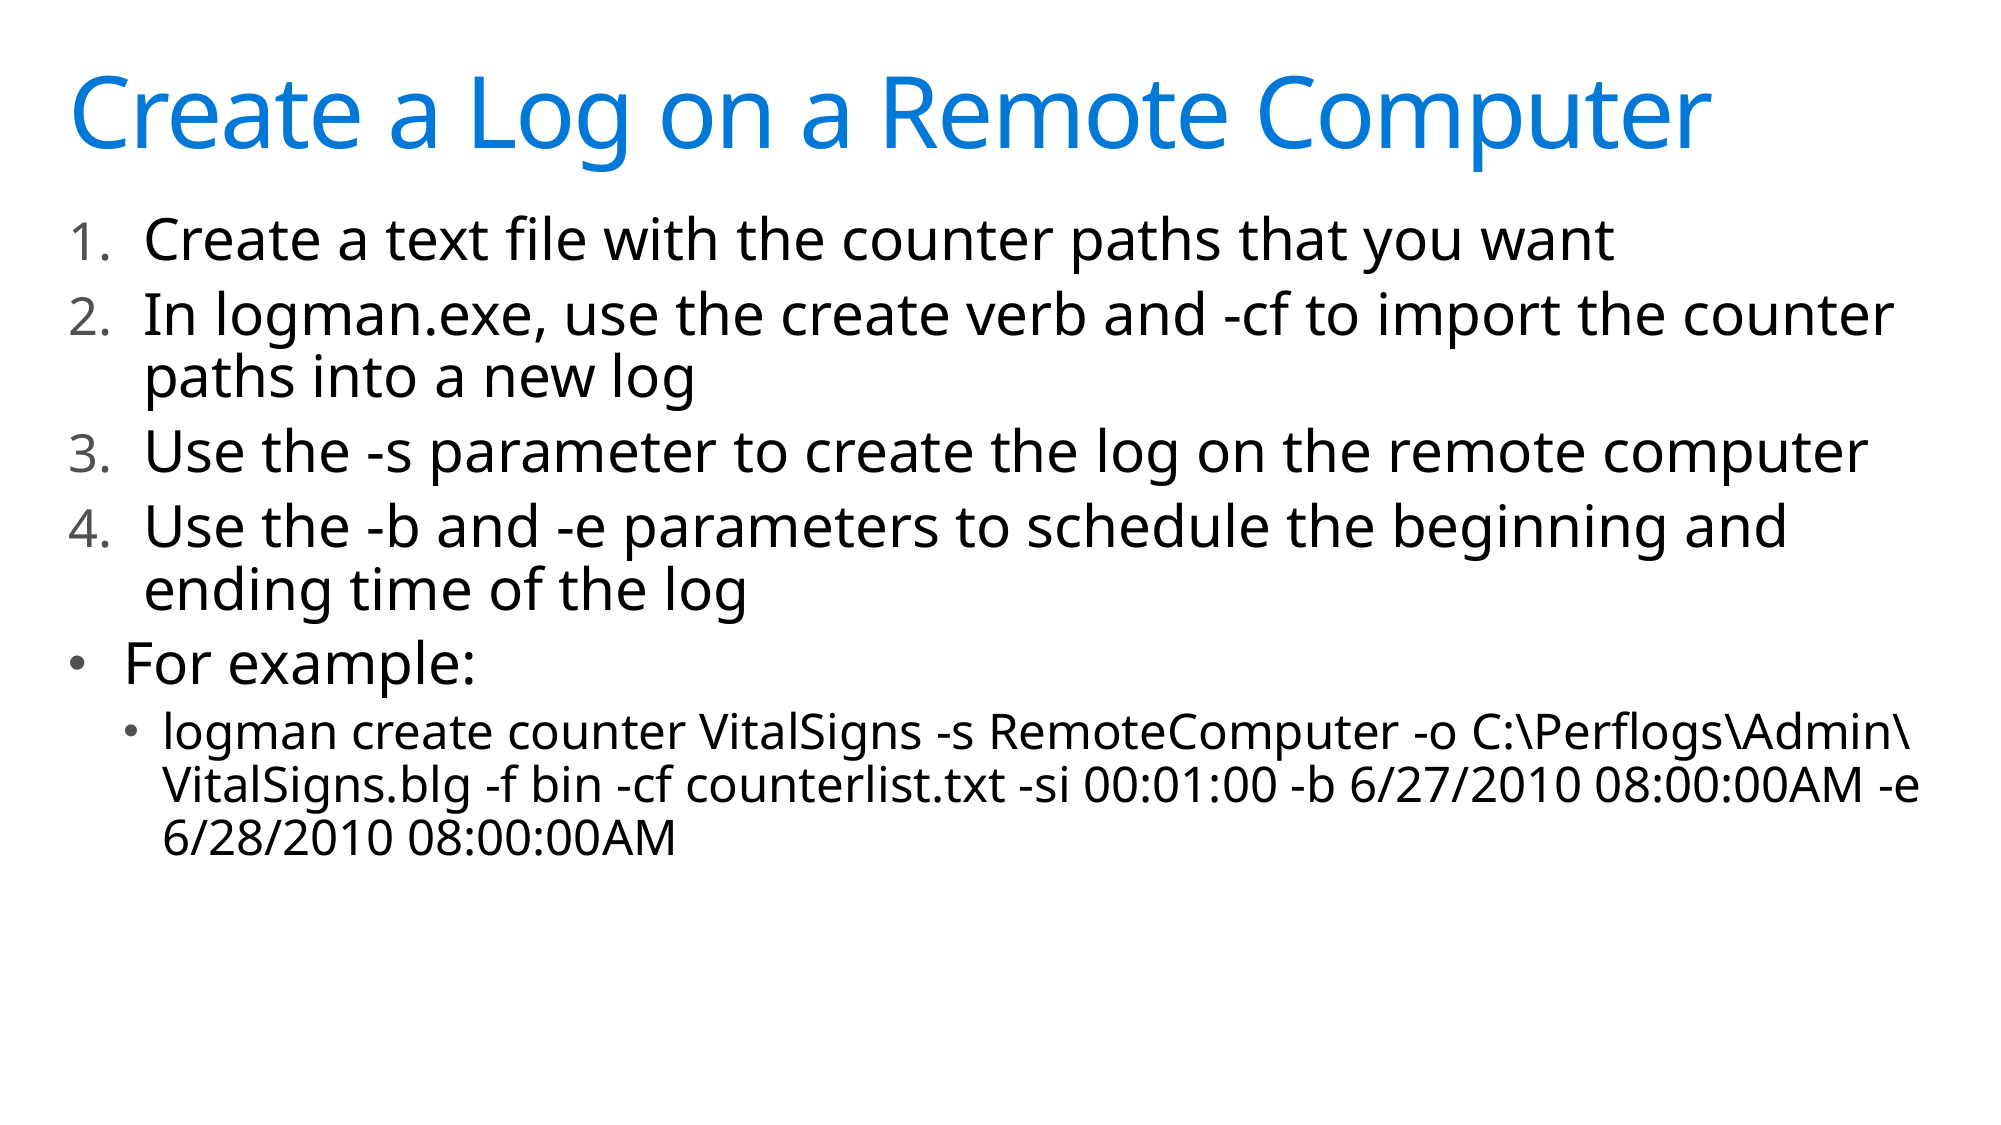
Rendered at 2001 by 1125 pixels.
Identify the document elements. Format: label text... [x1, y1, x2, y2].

title Create a Log on a Remote Computer [44, 47, 1957, 196]
list Create a text file with the counter paths that you want In logman.exe, use the create verb and -cf to import the counter paths into a new log Use the -s parameter to create the log on the remote computer Use the -b and -e parameters to schedule the beginning and ending time of the log For example: logman create counter VitalSigns -s RemoteComputer -o C:\Perflogs\Admin\VitalSigns.blg -f bin -cf counterlist.txt -si 00:01:00 -b 6/27/2010 08:00:00AM -e 6/28/2010 08:00:00AM [44, 196, 1956, 507]
